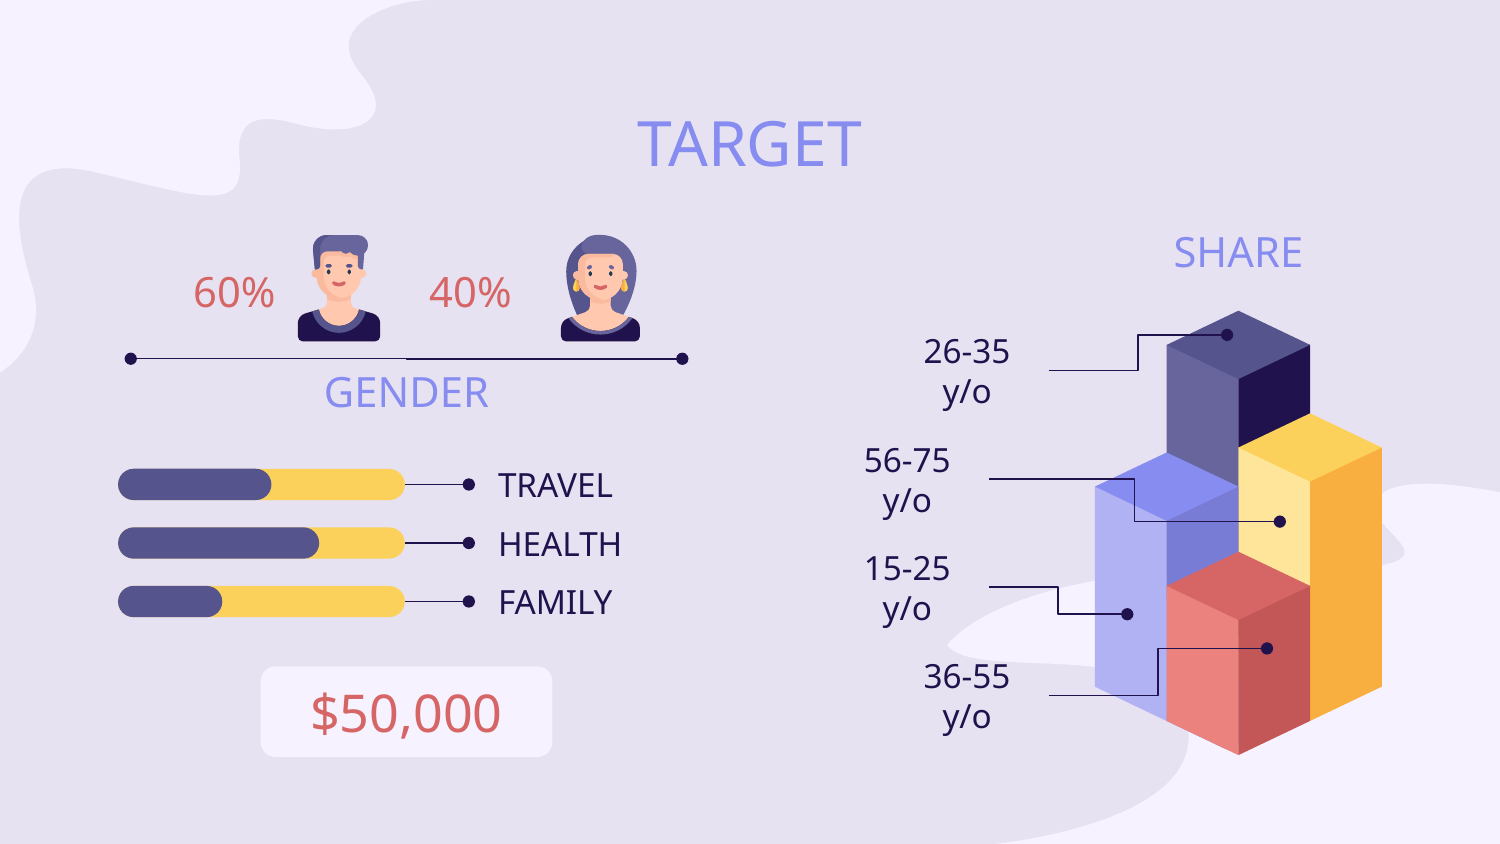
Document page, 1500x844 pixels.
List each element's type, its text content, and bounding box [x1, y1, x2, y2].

text_box 26-35 y/o [885, 341, 1049, 400]
text_box 40% [409, 262, 532, 321]
text_box 15-25 y/o [825, 558, 989, 617]
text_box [1048, 334, 1228, 371]
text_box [988, 478, 1281, 522]
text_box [560, 234, 641, 342]
text_box SHARE [1112, 221, 1364, 280]
text_box $50,000 [260, 666, 553, 758]
text_box HEALTH [483, 513, 683, 572]
text_box 36-55 y/o [885, 666, 1049, 725]
text_box 60% [173, 262, 292, 321]
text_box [1094, 310, 1383, 756]
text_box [117, 585, 406, 618]
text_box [117, 527, 406, 559]
text_box TRAVEL [483, 455, 683, 513]
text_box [988, 586, 1128, 615]
text_box FAMILY [483, 572, 683, 631]
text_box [117, 468, 406, 501]
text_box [297, 234, 381, 342]
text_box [1048, 648, 1268, 696]
text_box 56-75 y/o [825, 449, 989, 508]
text_box GENDER [281, 366, 533, 420]
title TARGET [118, 88, 1382, 183]
